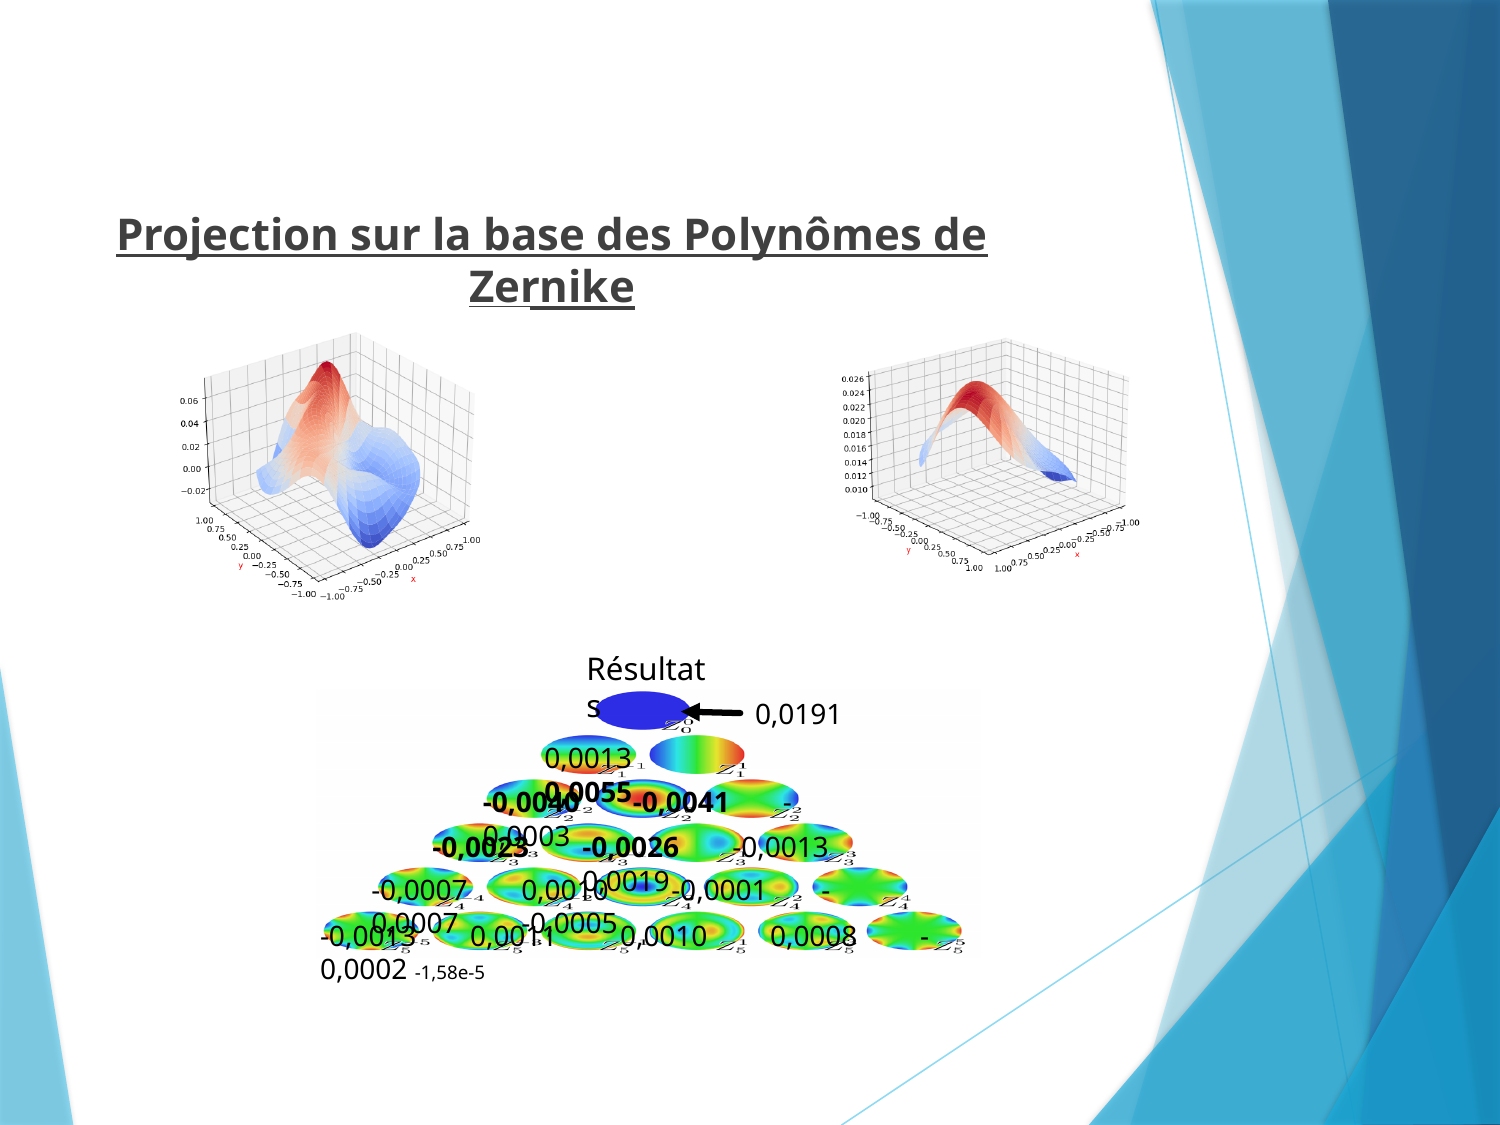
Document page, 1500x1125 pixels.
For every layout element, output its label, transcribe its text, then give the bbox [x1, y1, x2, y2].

title Projection sur la base des Polynômes de Zernike [23, 199, 1081, 362]
picture [805, 301, 1182, 584]
picture [316, 688, 982, 958]
text_box -0,0013 0,0011 0,0010 0,0008 -0,0002 -1,58e-5 [305, 910, 1012, 993]
text_box Résultats [571, 641, 724, 687]
picture [137, 306, 530, 601]
